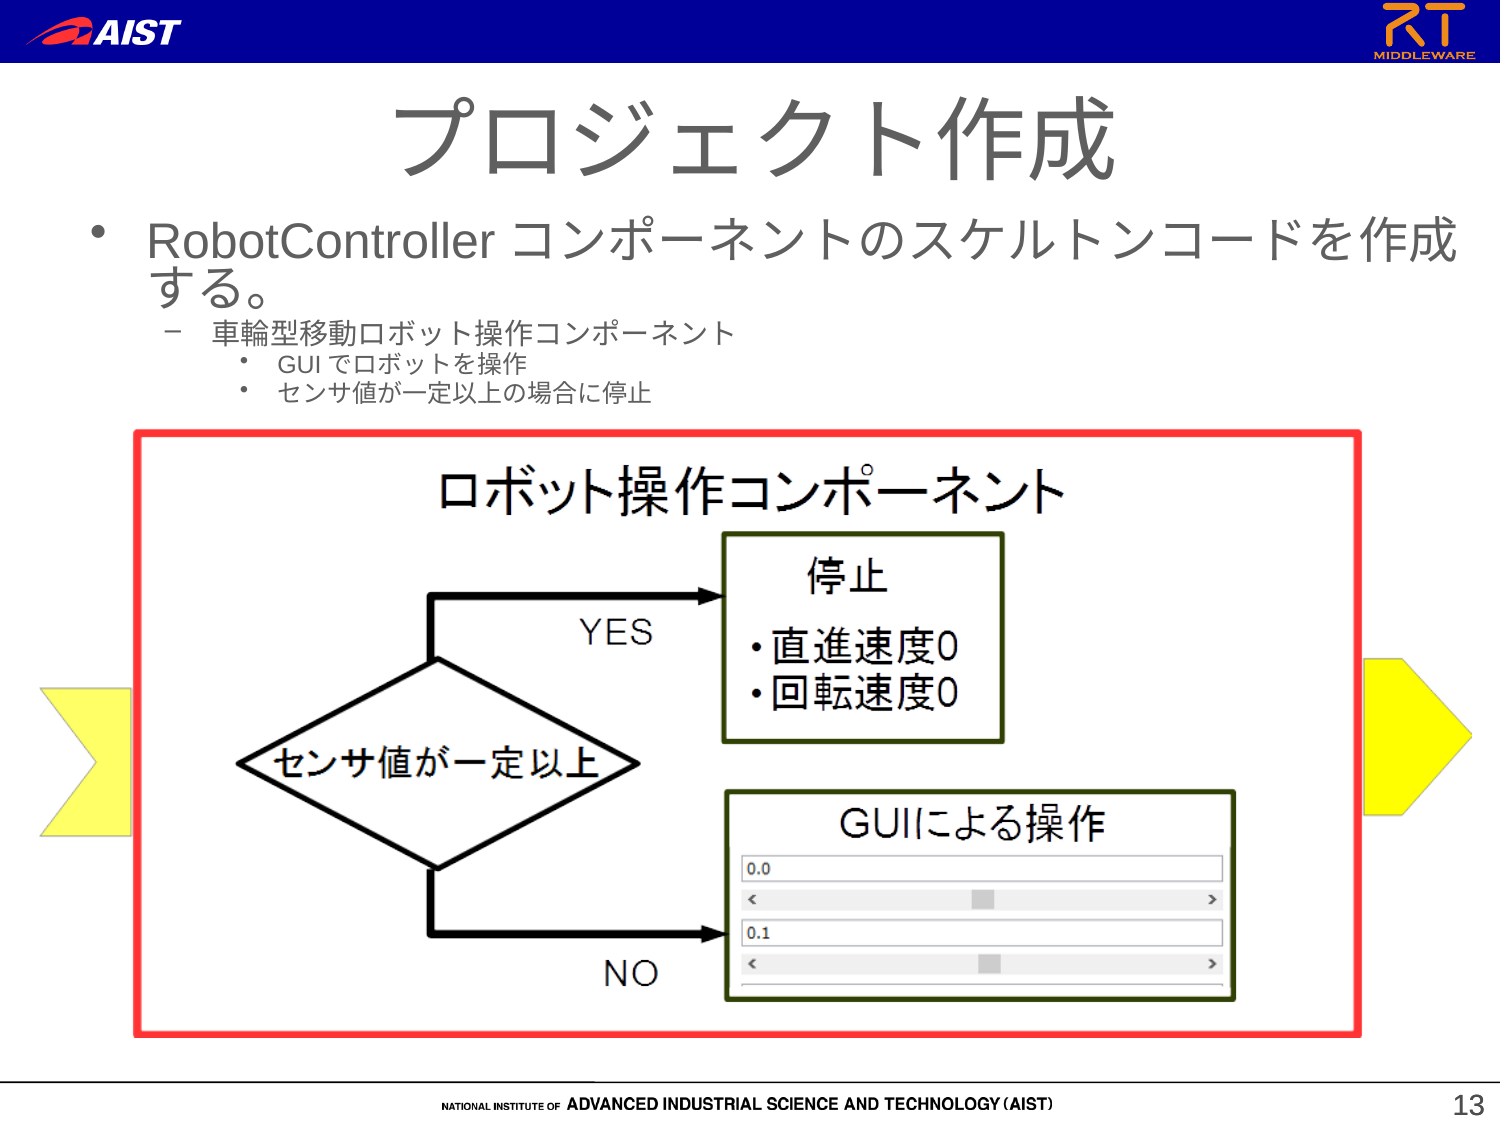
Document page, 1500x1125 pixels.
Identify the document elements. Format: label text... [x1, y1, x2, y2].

picture [38, 427, 1472, 1038]
picture [442, 1097, 1052, 1110]
text_box 13 [1149, 1078, 1500, 1125]
picture [0, 0, 1500, 63]
text_box RobotControllerコンポーネントのスケルトンコードを作成する。 車輪型移動ロボット操作コンポーネント GUIでロボットを操作 センサ値が一定以上の場合に停止 [75, 212, 1474, 423]
title プロジェクト作成 [29, 66, 1474, 208]
